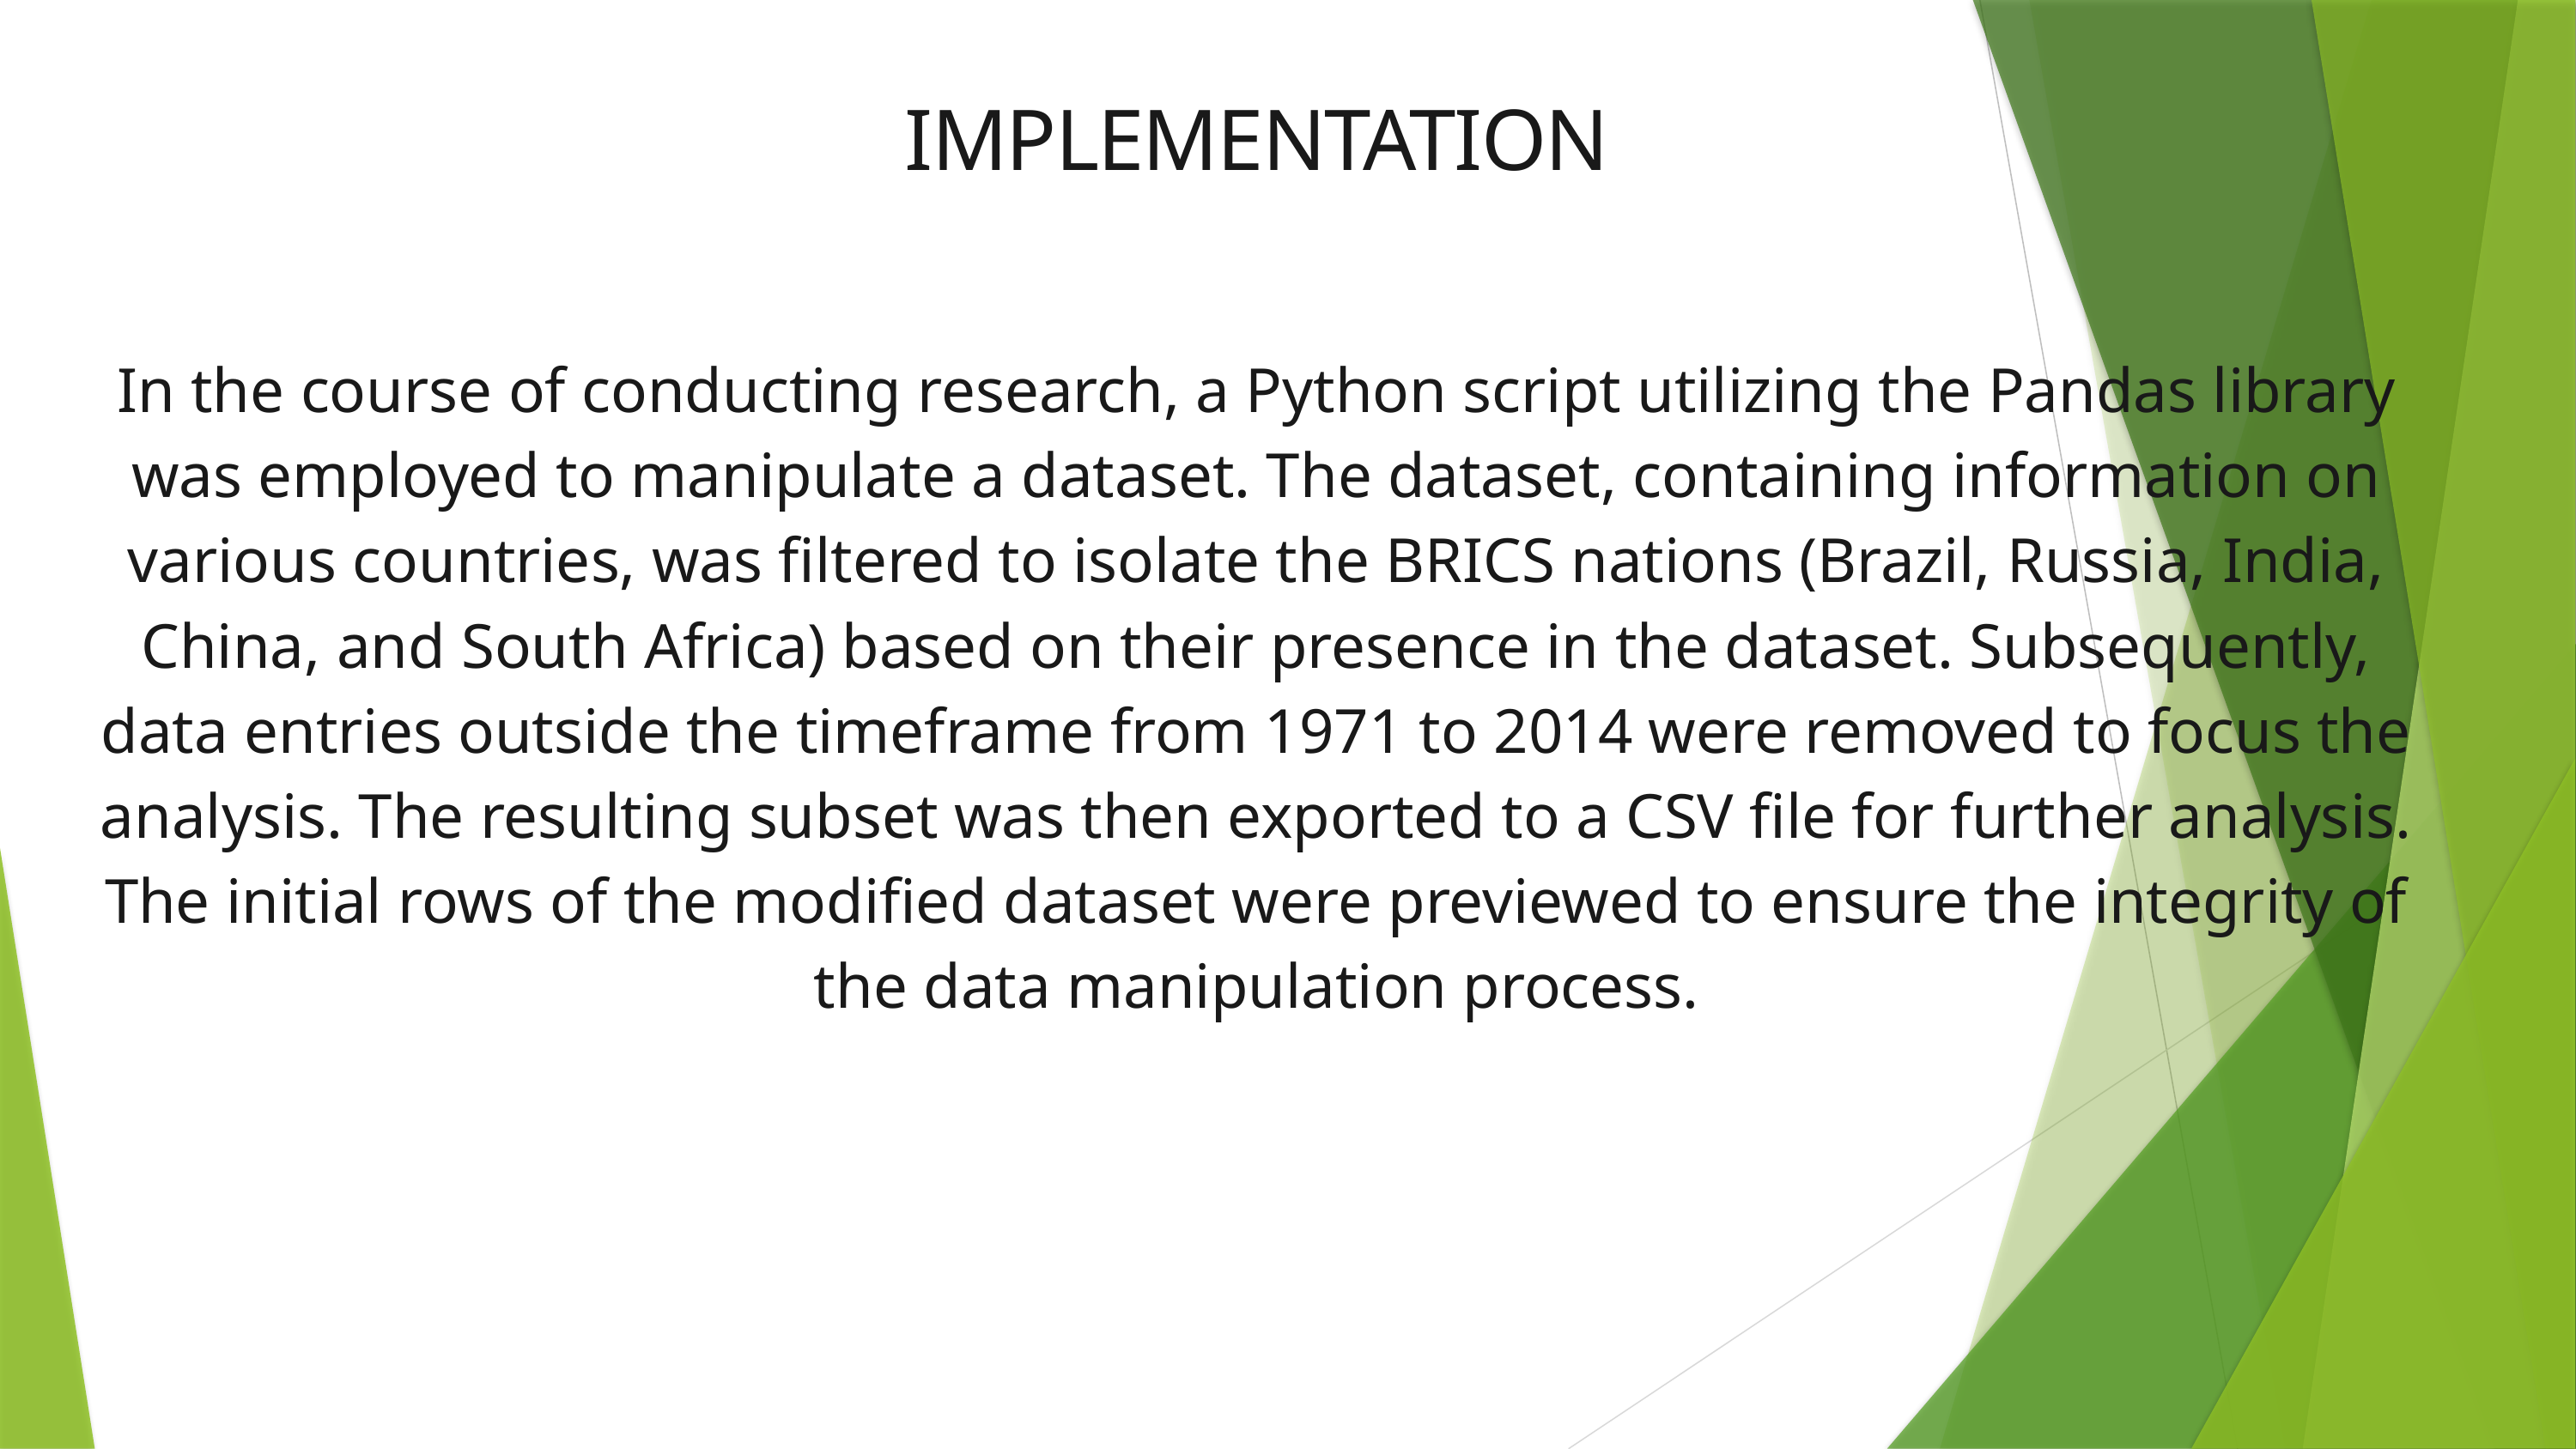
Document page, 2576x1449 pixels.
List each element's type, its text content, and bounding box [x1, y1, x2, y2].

text_box In the course of conducting research, a Python script utilizing the Pandas library was employed to manipulate a dataset. The dataset, containing information on various countries, was filtered to isolate the BRICS nations (Brazil, Russia, India, China, and South Africa) based on their presence in the dataset. Subsequently, data entries outside the timeframe from 1971 to 2014 were removed to focus the analysis. The resulting subset was then exported to a CSV file for further analysis. The initial rows of the modified dataset were previewed to ensure the integrity of the data manipulation process. [77, 339, 2437, 1021]
text_box IMPLEMENTATION [829, 70, 1685, 188]
